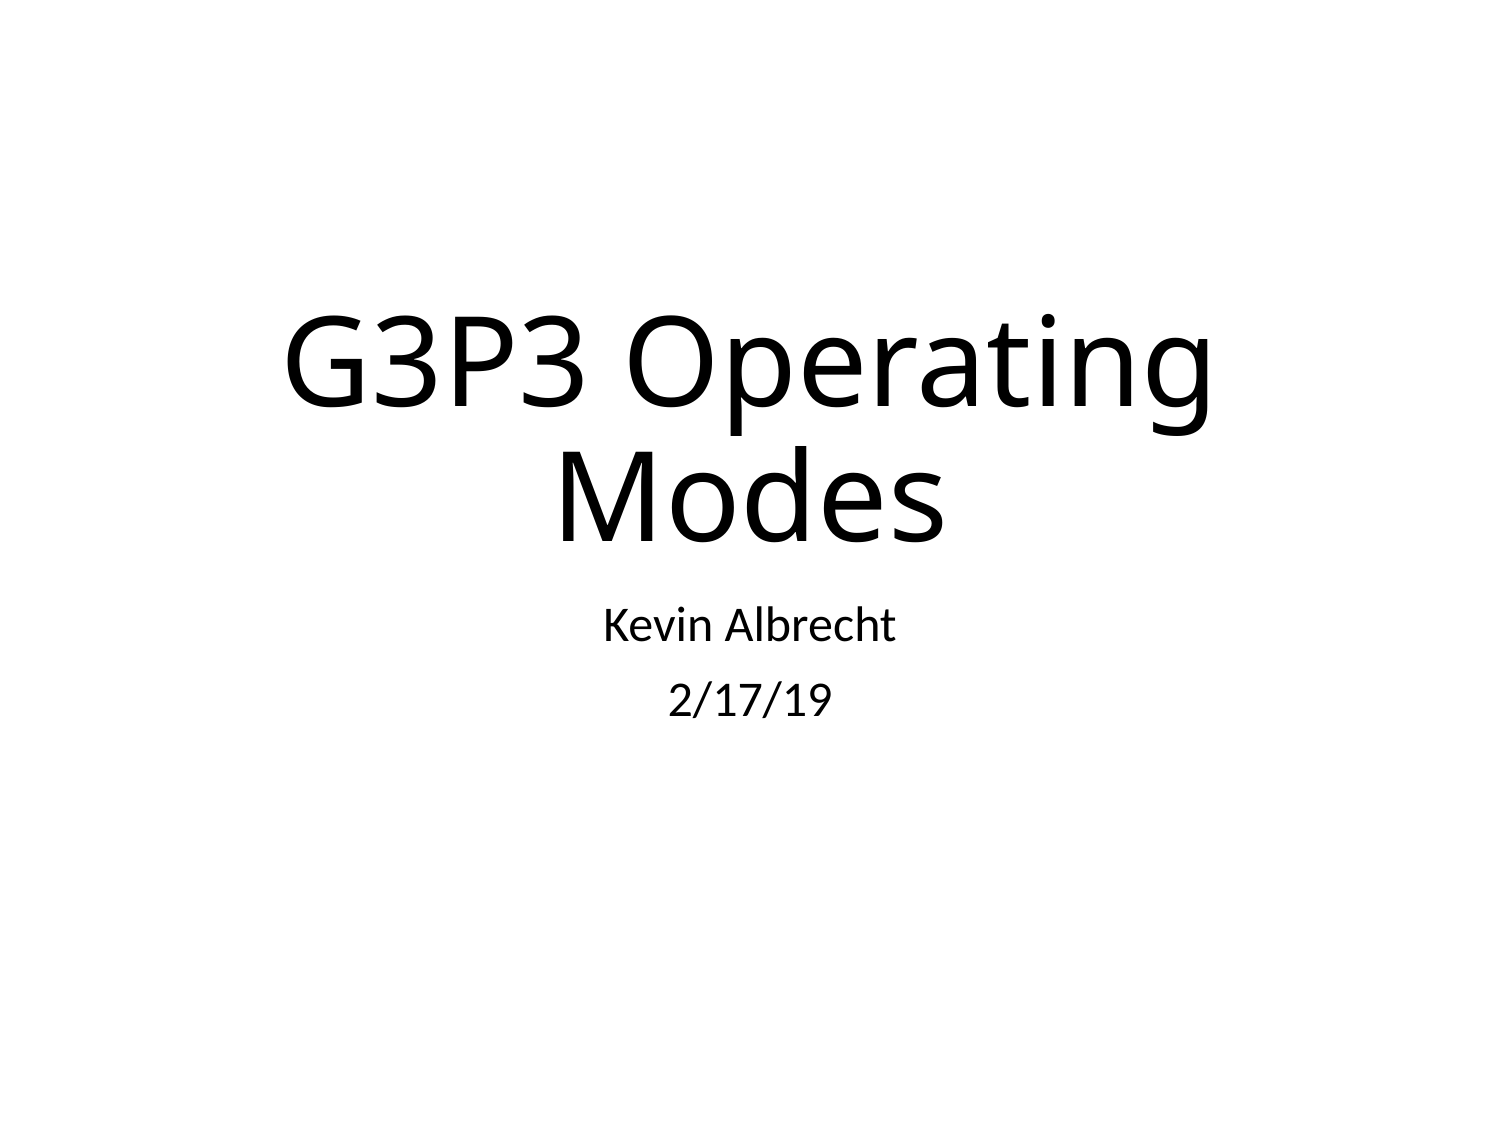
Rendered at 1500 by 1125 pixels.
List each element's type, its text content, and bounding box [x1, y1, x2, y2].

subtitle Kevin Albrecht 2/17/19 [187, 590, 1313, 863]
title G3P3 Operating Modes [112, 184, 1388, 576]
